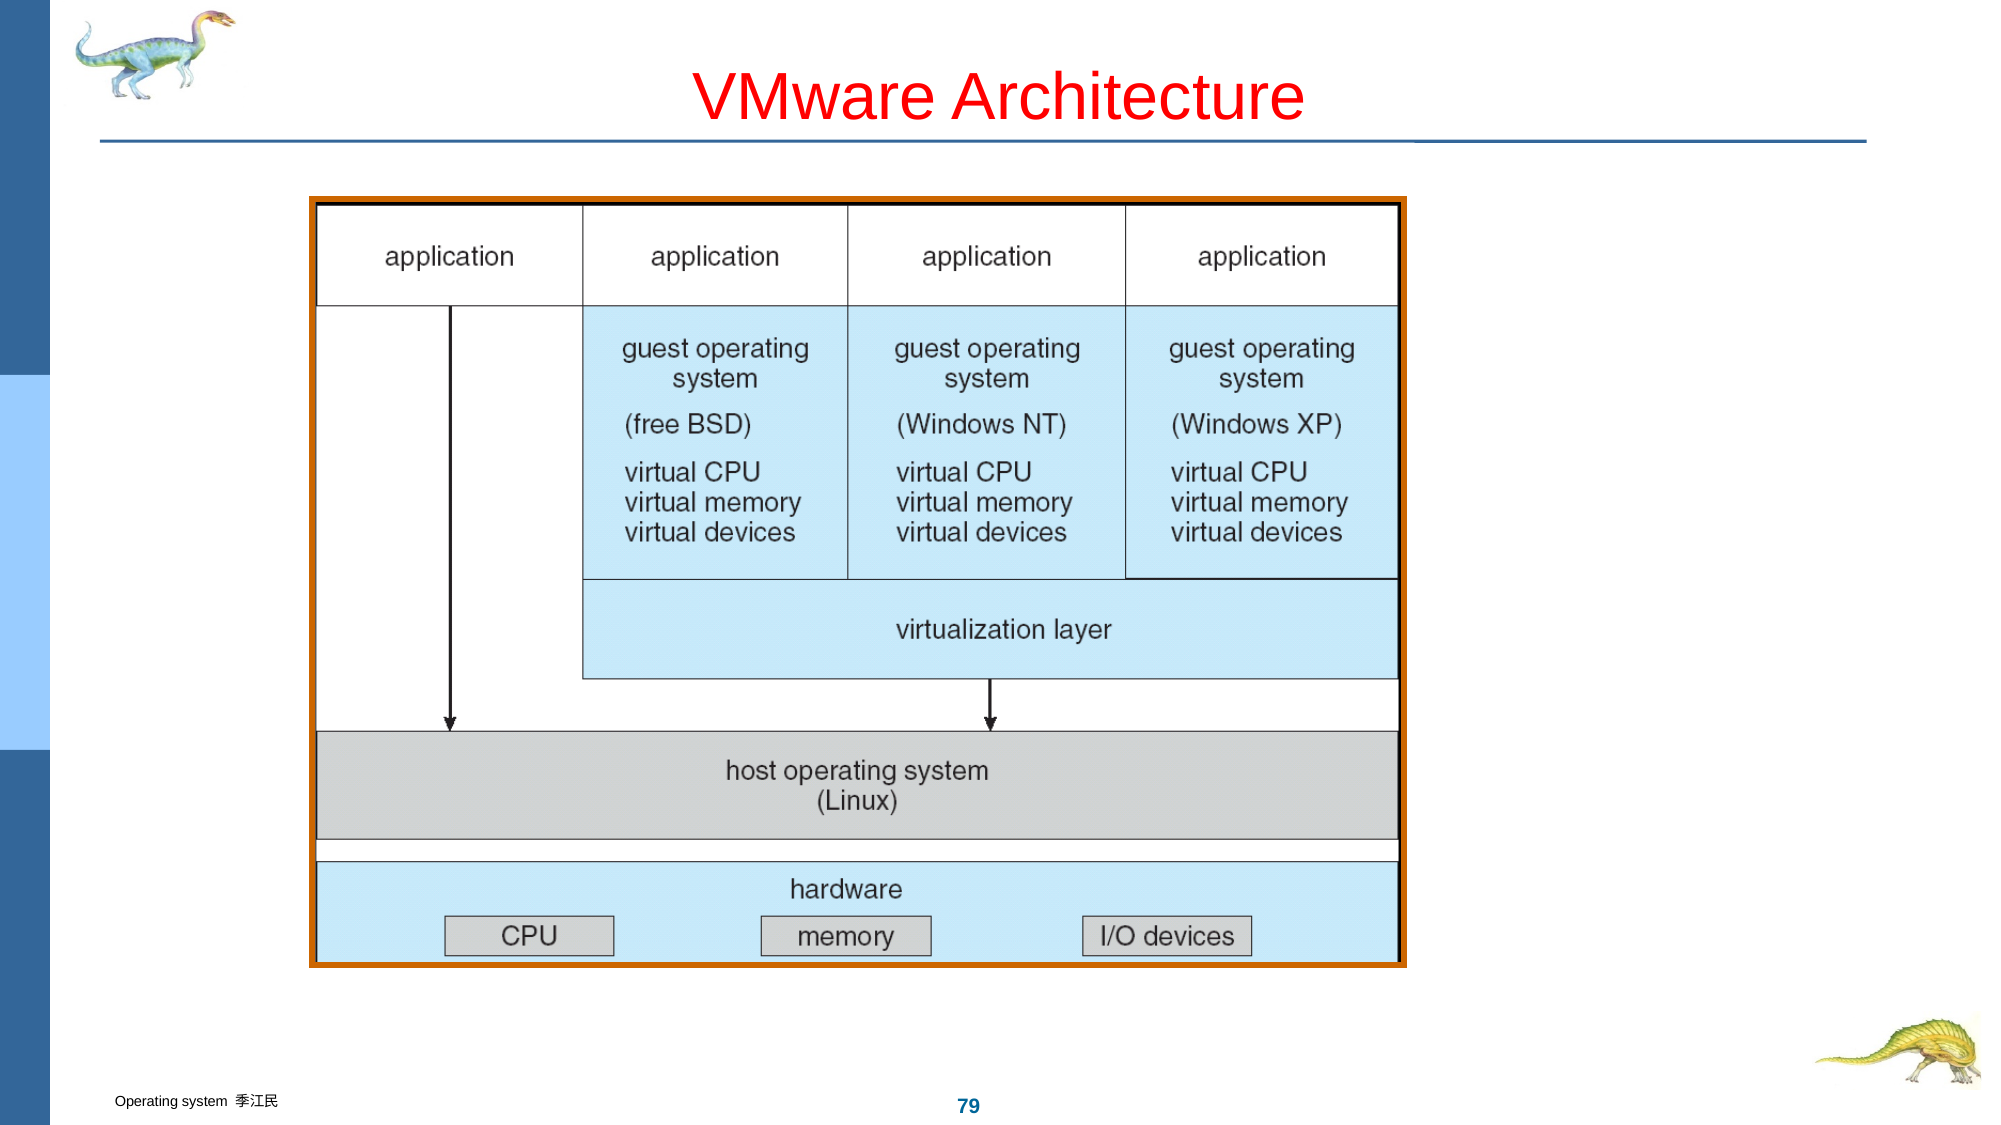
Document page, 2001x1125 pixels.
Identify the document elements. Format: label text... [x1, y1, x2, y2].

picture [315, 201, 1401, 963]
title VMware Architecture [99, 45, 1900, 141]
picture [1812, 1011, 1982, 1090]
picture [62, 0, 253, 109]
